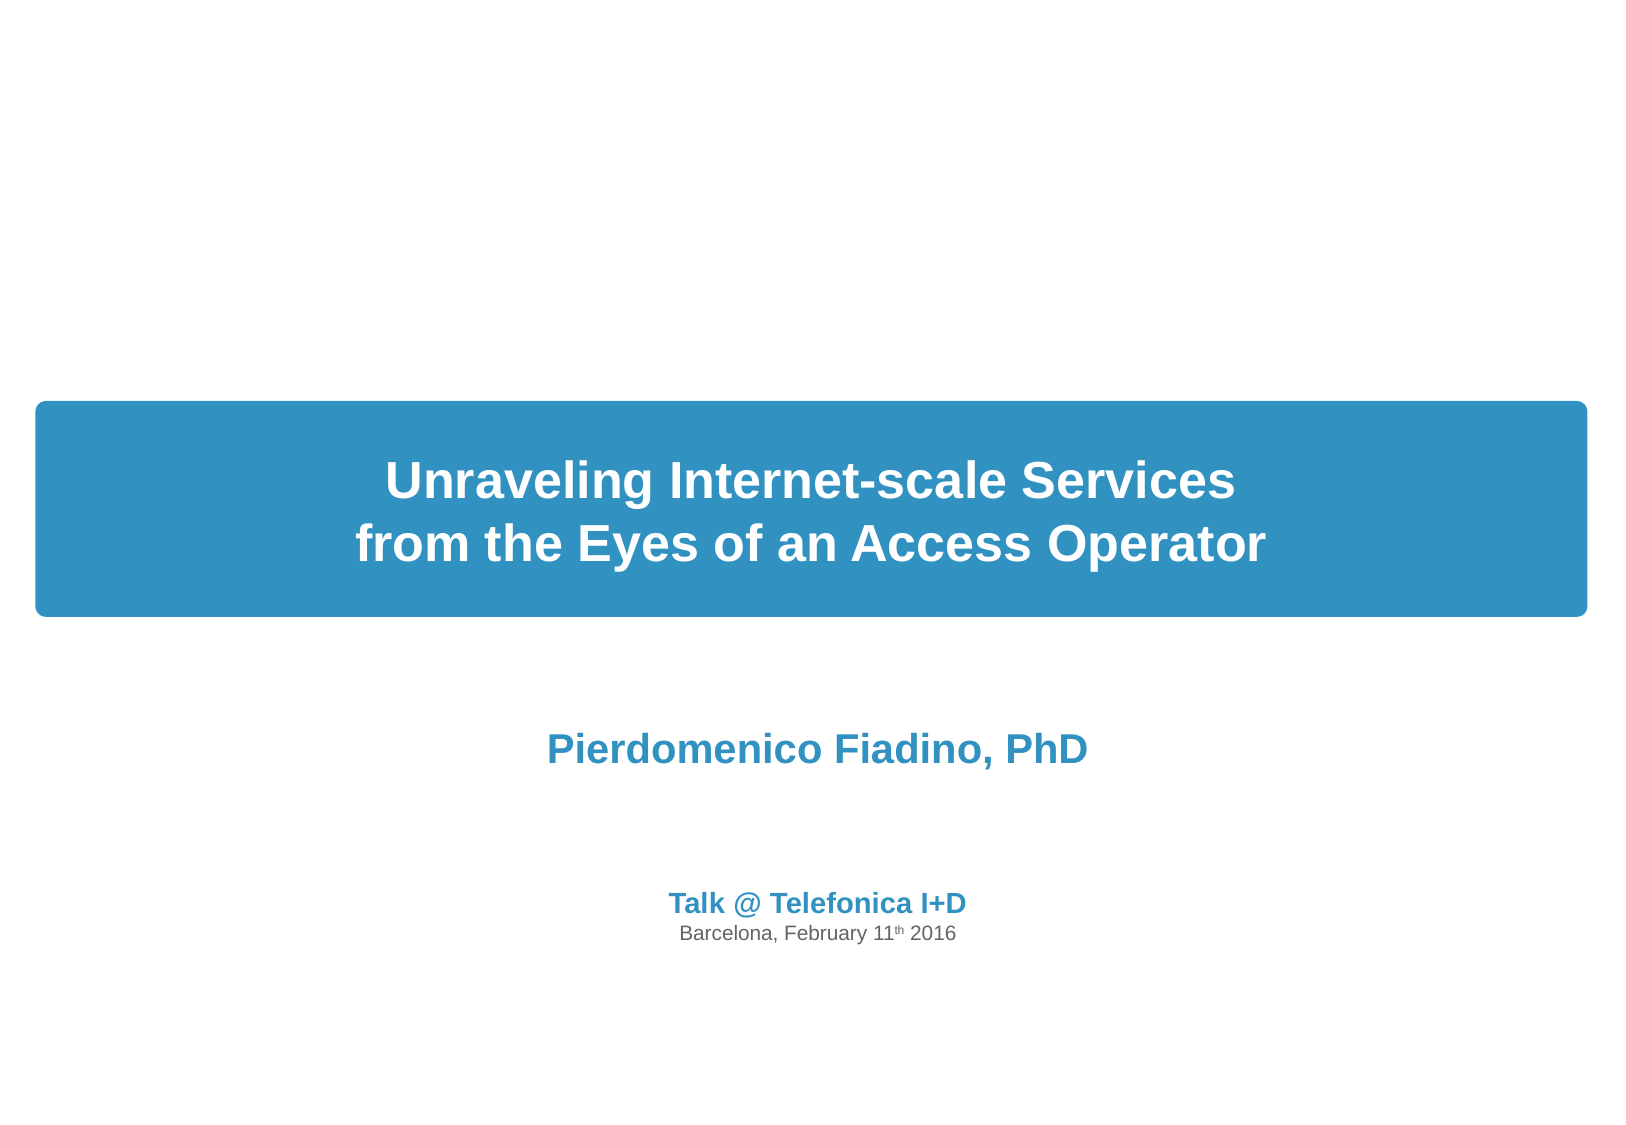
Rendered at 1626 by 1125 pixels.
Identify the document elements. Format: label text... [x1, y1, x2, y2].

text_box Pierdomenico Fiadino, PhD [531, 714, 1104, 780]
text_box Talk @ Telefonica I+D Barcelona, February 11th 2016 [523, 877, 1112, 953]
text_box Unraveling Internet-scale Services from the Eyes of an Access Operator [34, 399, 1589, 618]
